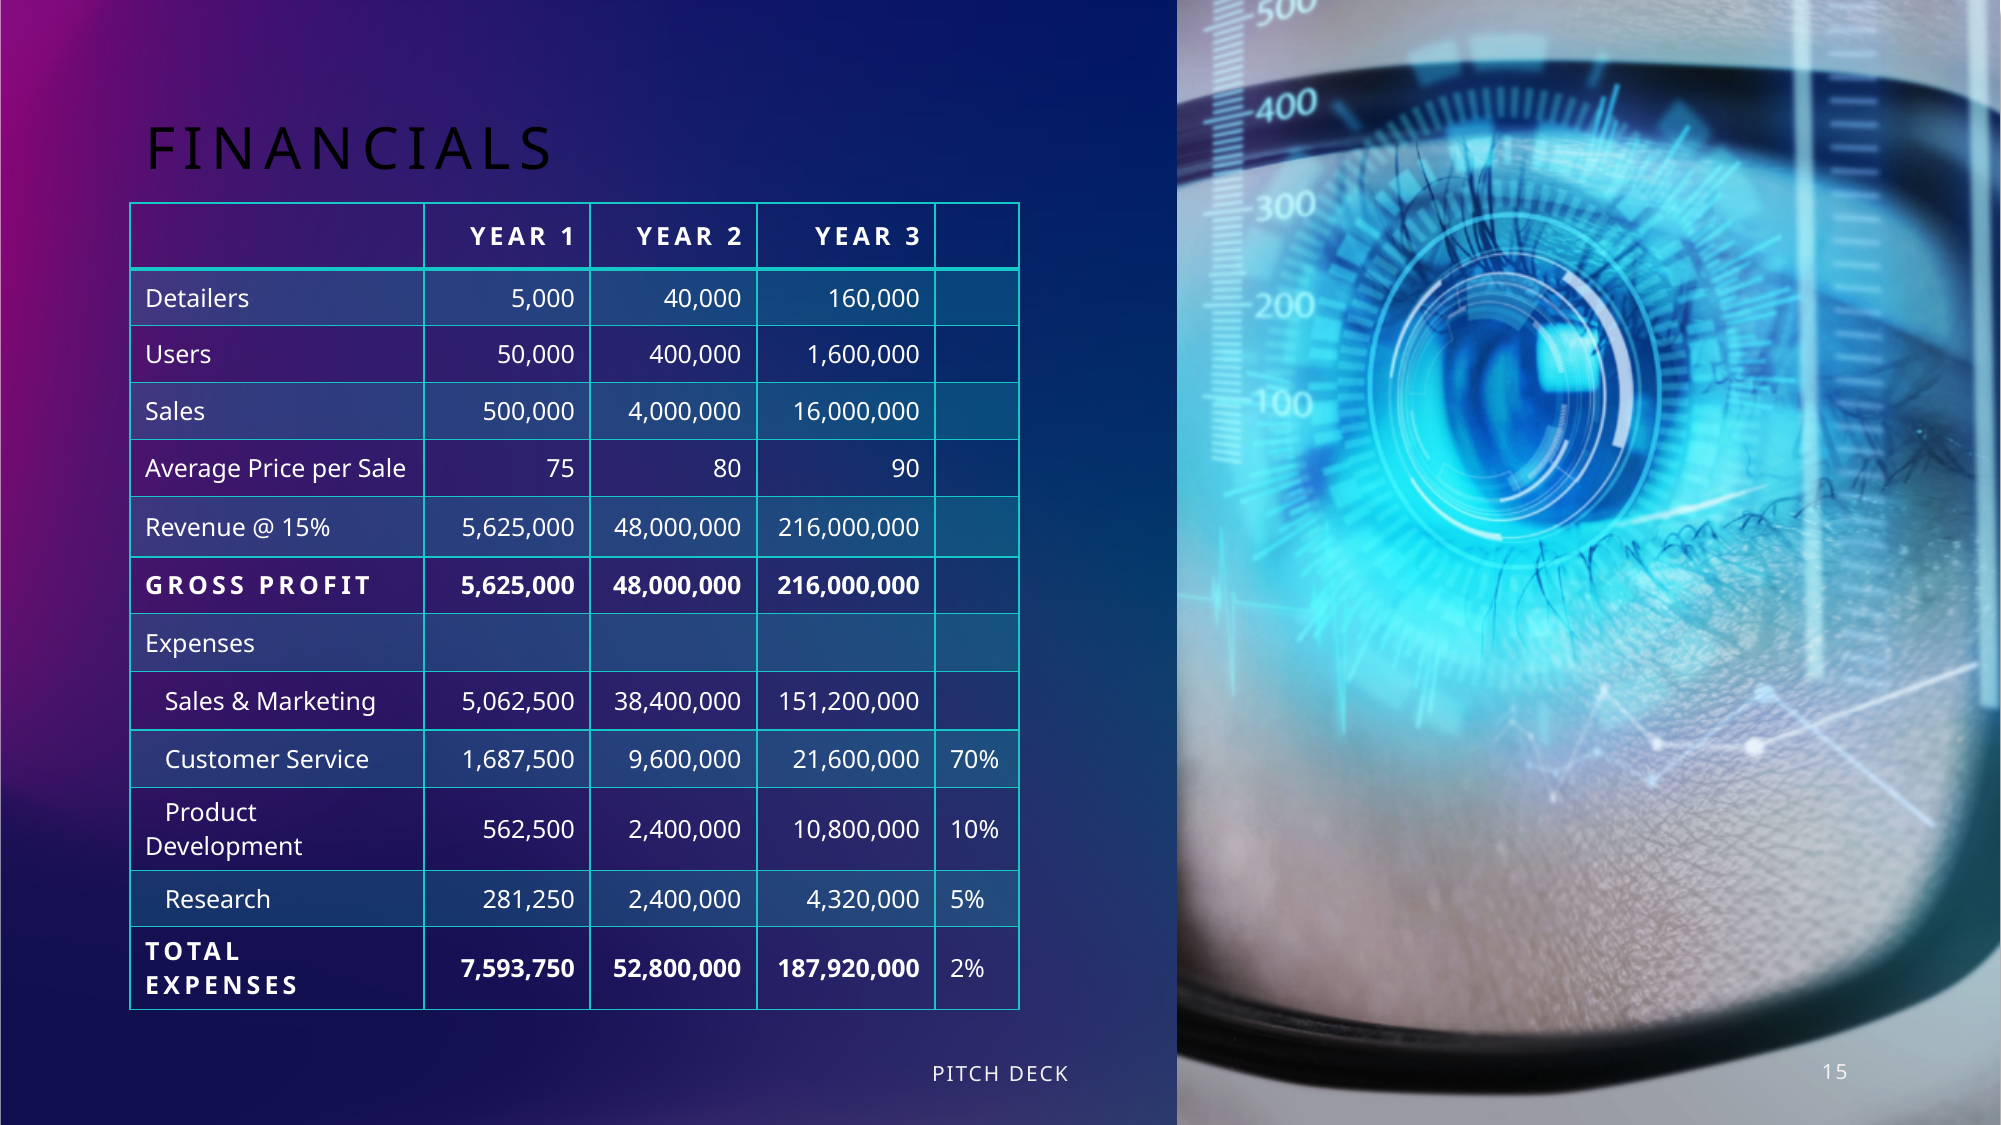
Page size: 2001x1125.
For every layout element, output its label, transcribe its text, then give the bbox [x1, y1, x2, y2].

picture [0, 0, 2000, 1125]
table_cell 2%​ [936, 927, 1018, 1009]
table_cell ​ [936, 440, 1018, 496]
table_cell 2,400,000​ [591, 788, 756, 870]
table_cell ​ [936, 558, 1018, 613]
table_cell Customer Service​ [131, 731, 423, 787]
table_cell 5,000​ [425, 271, 589, 325]
table_cell 1,687,500​ [425, 731, 589, 787]
table_cell 4,320,000​ [758, 871, 934, 926]
table_cell 90​ [758, 440, 934, 496]
table_cell ​ [936, 497, 1018, 556]
table_cell ​ [936, 326, 1018, 382]
table_cell Research​ [131, 871, 423, 926]
table_cell 151,200,000​ [758, 672, 934, 729]
table_cell Expenses​ [131, 614, 423, 671]
table_cell ​ [936, 614, 1018, 671]
table_cell ​ [936, 383, 1018, 439]
table_cell Sales​ [131, 383, 423, 439]
table_cell 40,000​ [591, 271, 756, 325]
table_cell 48,000,000​ [591, 558, 756, 613]
table_cell 70%​ [936, 731, 1018, 787]
table_cell ​ [936, 271, 1018, 325]
table_cell 216,000,000​ [758, 558, 934, 613]
table_header [131, 204, 423, 267]
table_cell 75​ [425, 440, 589, 496]
table_cell 7,593,750​ [425, 927, 589, 1009]
table_cell 160,000​ [758, 271, 934, 325]
table_cell 16,000,000​ [758, 383, 934, 439]
table_cell 38,400,000​ [591, 672, 756, 729]
table_cell Users​ [131, 326, 423, 382]
table_cell 187,920,000​ [758, 927, 934, 1009]
table_cell 5,625,000​ [425, 558, 589, 613]
table_header Year 2 [591, 204, 756, 267]
table_cell 48,000,000​ [591, 497, 756, 556]
table_cell 2,400,000​ [591, 871, 756, 926]
table_cell Detailers​ [131, 271, 423, 325]
table_cell Average Price per Sale​ [131, 440, 423, 496]
table_header [936, 204, 1018, 267]
table_cell 5%​ [936, 871, 1018, 926]
table_cell 1,600,000​ [758, 326, 934, 382]
table_cell 562,500​ [425, 788, 589, 870]
table_header year 3 [758, 204, 934, 267]
table_cell 52,800,000​ [591, 927, 756, 1009]
table_cell ​ [591, 614, 756, 671]
table_cell Sales & Marketing​ [131, 672, 423, 729]
table_cell ​ [758, 614, 934, 671]
table_cell 400,000​ [591, 326, 756, 382]
footer PITCH DECK [662, 1042, 1177, 1103]
table_cell Gross Profit​ [131, 558, 423, 613]
table_cell 500,000​ [425, 383, 589, 439]
table_cell Product Development​ [131, 788, 423, 870]
table_cell 216,000,000​ [758, 497, 934, 556]
title Financials [130, 117, 929, 178]
table_cell 281,250​ [425, 871, 589, 926]
table_cell 50,000​ [425, 326, 589, 382]
table_cell 10,800,000​ [758, 788, 934, 870]
table_cell ​ [936, 672, 1018, 729]
table_cell ​ [425, 614, 589, 671]
table_cell 5,062,500​ [425, 672, 589, 729]
table_cell 9,600,000​ [591, 731, 756, 787]
table_header Year 1 [425, 204, 589, 267]
table_cell Total Expenses​ [131, 927, 423, 1009]
table_cell 80​ [591, 440, 756, 496]
table_cell 21,600,000​ [758, 731, 934, 787]
table_cell Revenue @ 15%​ [131, 497, 423, 556]
table_cell 5,625,000​ [425, 497, 589, 556]
table_cell 4,000,000​ [591, 383, 756, 439]
table_cell 10%​ [936, 788, 1018, 870]
